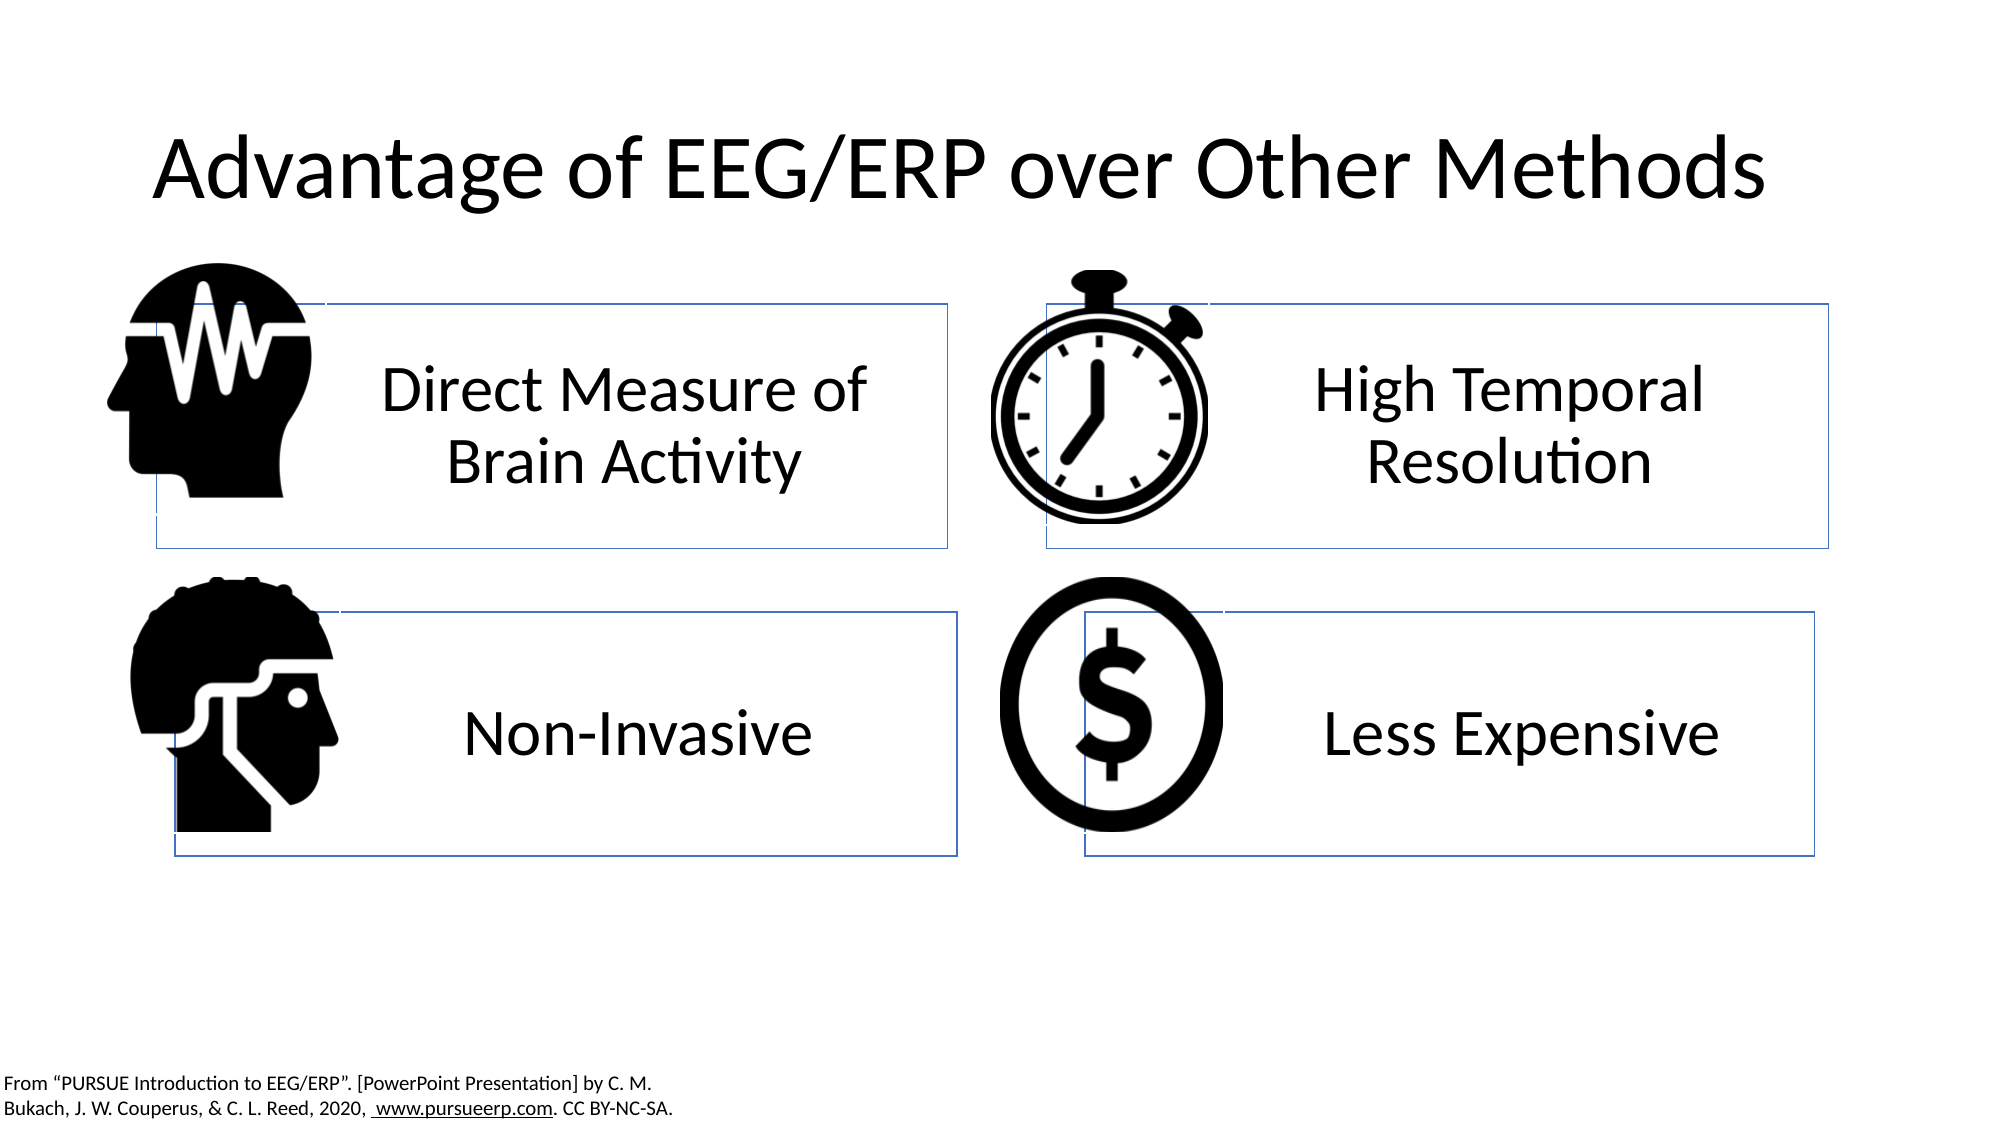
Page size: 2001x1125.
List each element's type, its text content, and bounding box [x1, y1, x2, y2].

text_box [101, 257, 1829, 857]
title Advantage of EEG/ERP over Other Methods [137, 59, 1863, 278]
text_box From “PURSUE Introduction to EEG/ERP”. [PowerPoint Presentation] by C. M. Bukach, J. W. Couperus, & C. L. Reed, 2020, www.pursueerp.com. CC BY-NC-SA. [0, 1062, 733, 1125]
